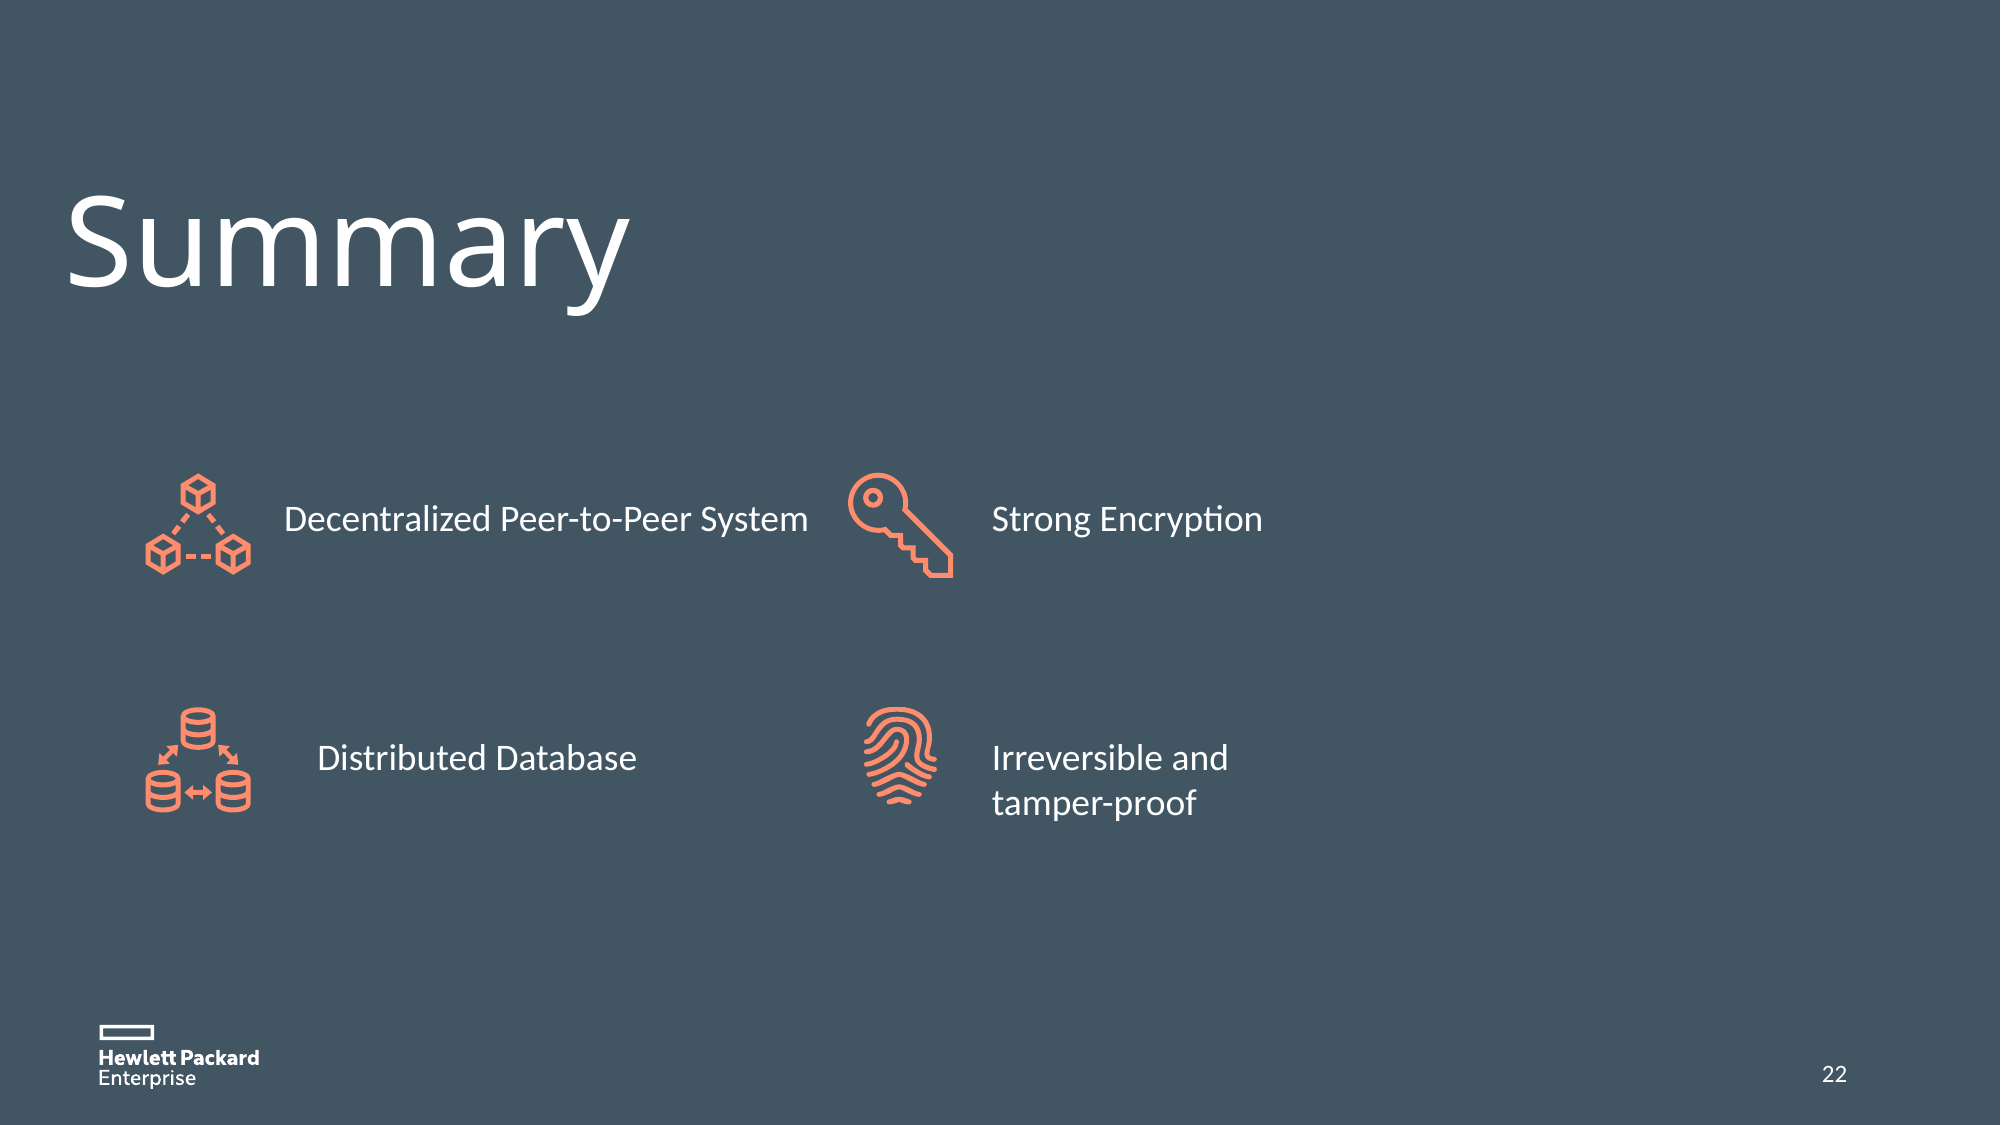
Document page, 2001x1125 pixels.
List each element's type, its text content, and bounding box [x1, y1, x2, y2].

picture [145, 472, 251, 575]
text_box Strong Encryption [977, 487, 1287, 547]
text_box Distributed Database [302, 725, 675, 786]
title Summary [49, 62, 1601, 438]
picture [145, 707, 251, 813]
text_box Decentralized Peer-to-Peer System [269, 487, 848, 547]
slide_number 22 [1412, 1042, 1863, 1103]
picture [848, 472, 954, 578]
picture [863, 707, 938, 806]
text_box Irreversible and tamper-proof [977, 726, 1331, 831]
